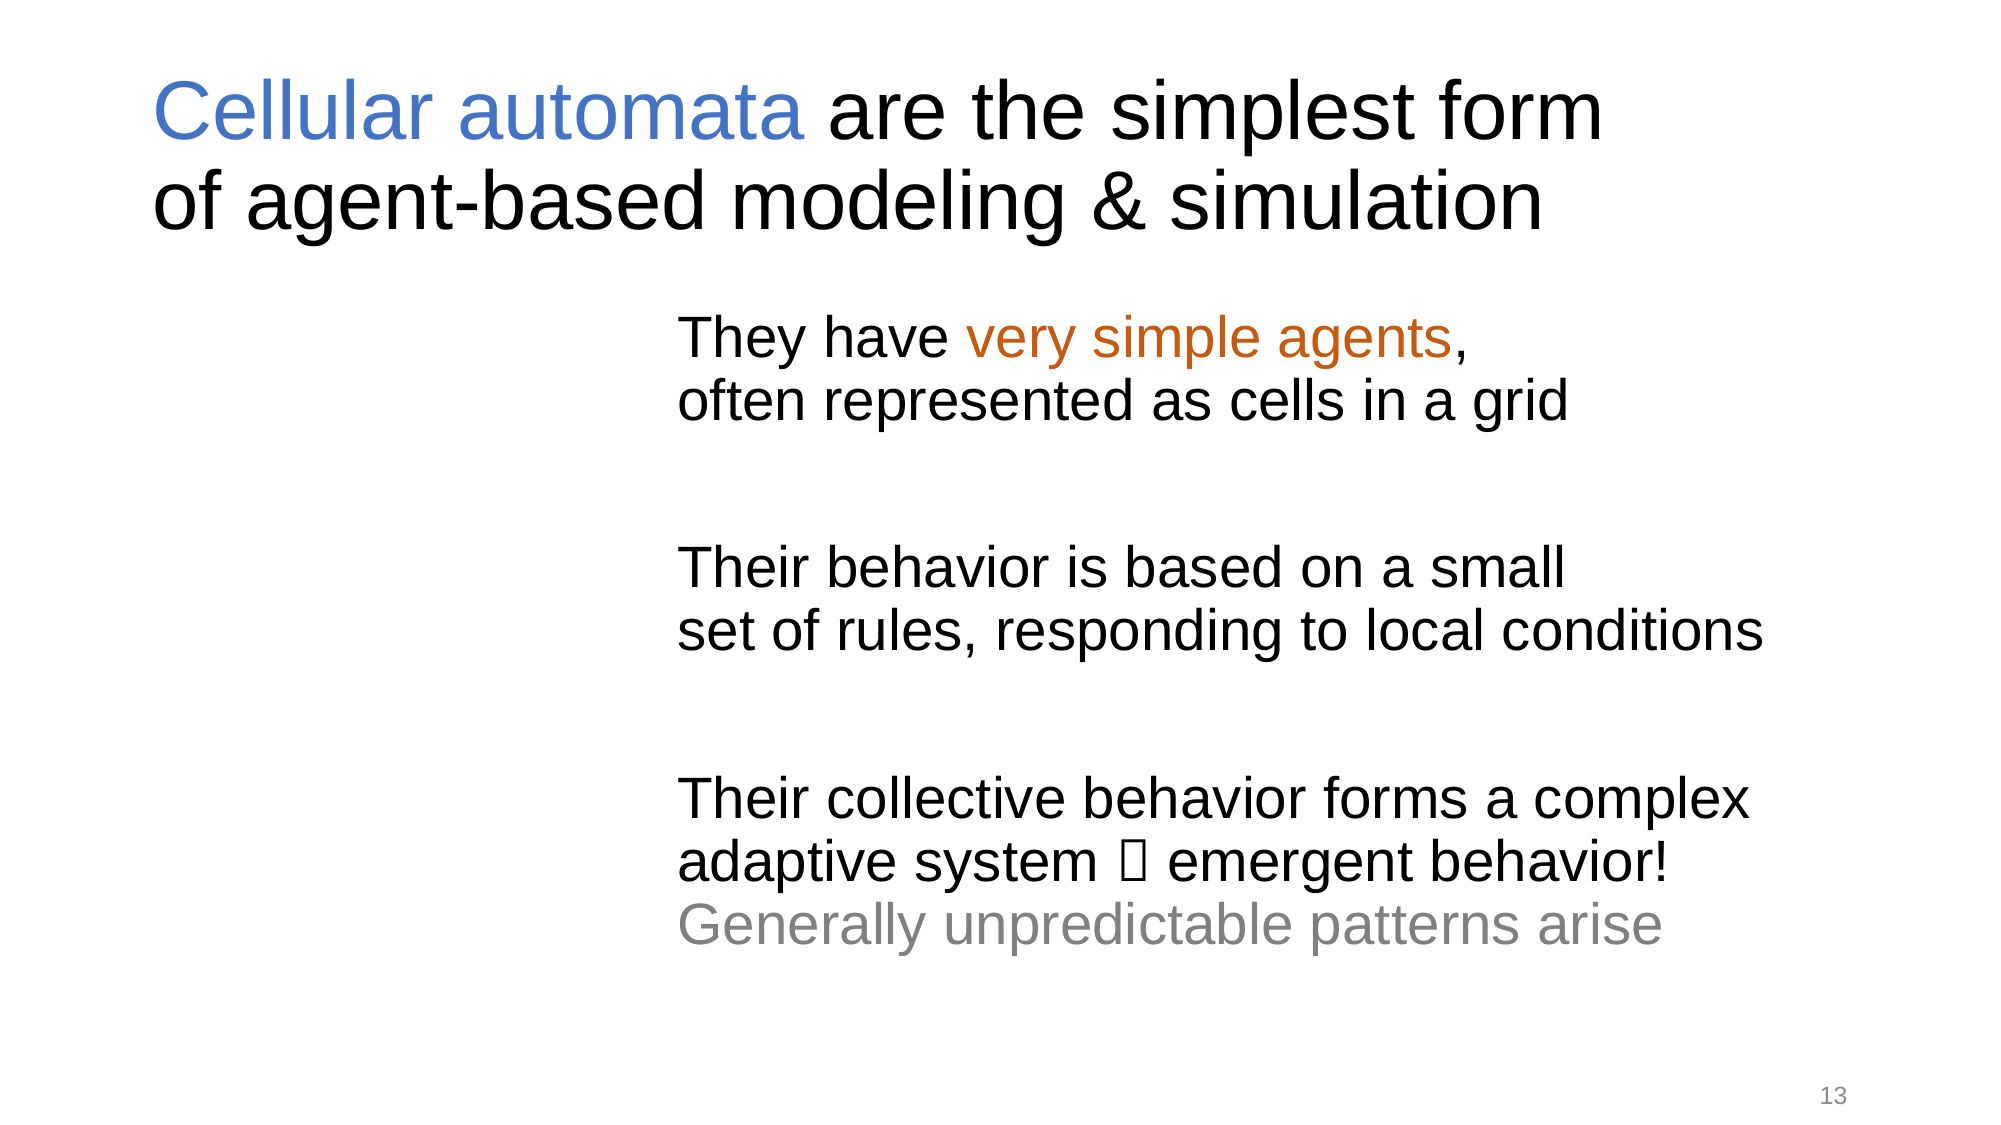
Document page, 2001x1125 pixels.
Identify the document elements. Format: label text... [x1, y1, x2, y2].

list They have very simple agents, often represented as cells in a grid Their behavior is based on a small set of rules, responding to local conditions Their collective behavior forms a complex adaptive system  emergent behavior! Generally unpredictable patterns arise [662, 299, 1863, 1046]
slide_number 13 [1412, 1064, 1863, 1125]
title Cellular automata are the simplest form of agent-based modeling & simulation [137, 59, 1863, 278]
